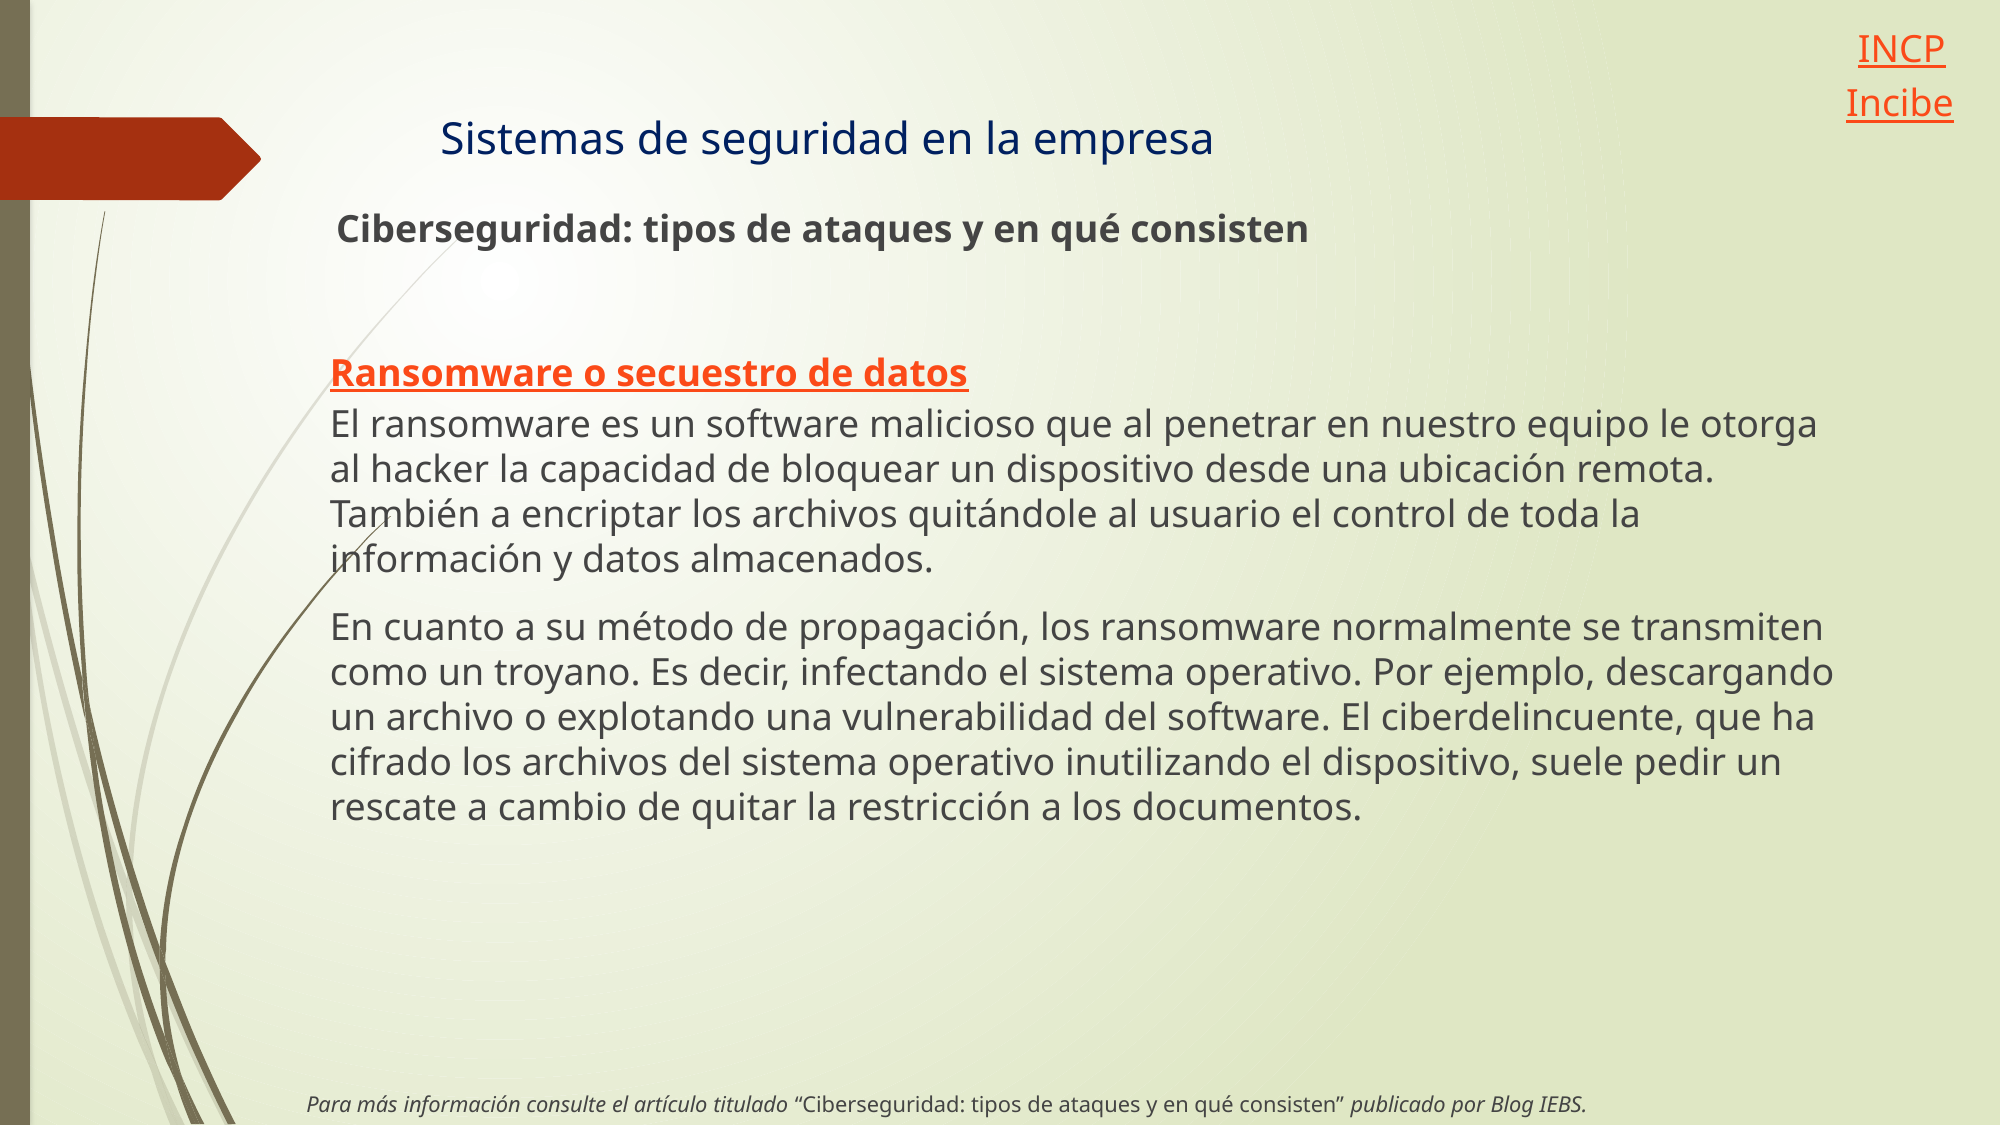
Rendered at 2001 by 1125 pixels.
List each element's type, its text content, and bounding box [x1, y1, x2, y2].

text_box Sistemas de seguridad en la empresa [425, 102, 1506, 172]
text_box Ciberseguridad: tipos de ataques y en qué consisten [321, 197, 1369, 258]
text_box Ransomware o secuestro de datos El ransomware es un software malicioso que al penetrar en nuestro equipo le otorga al hacker la capacidad de bloquear un dispositivo desde una ubicación remota. También a encriptar los archivos quitándole al usuario el control de toda la información y datos almacenados. En cuanto a su método de propagación, los ransomware normalmente se transmiten como un troyano. Es decir, infectando el sistema operativo. Por ejemplo, descargando un archivo o explotando una vulnerabilidad del software. El ciberdelincuente, que ha cifrado los archivos del sistema operativo inutilizando el dispositivo, suele pedir un rescate a cambio de quitar la restricción a los documentos. [315, 341, 1852, 836]
text_box Incibe [1831, 72, 1970, 138]
text_box Para más información consulte el artículo titulado “Ciberseguridad: tipos de ataques y en qué consisten” publicado por Blog IEBS. [291, 1083, 2000, 1125]
text_box INCP [1843, 17, 1961, 72]
